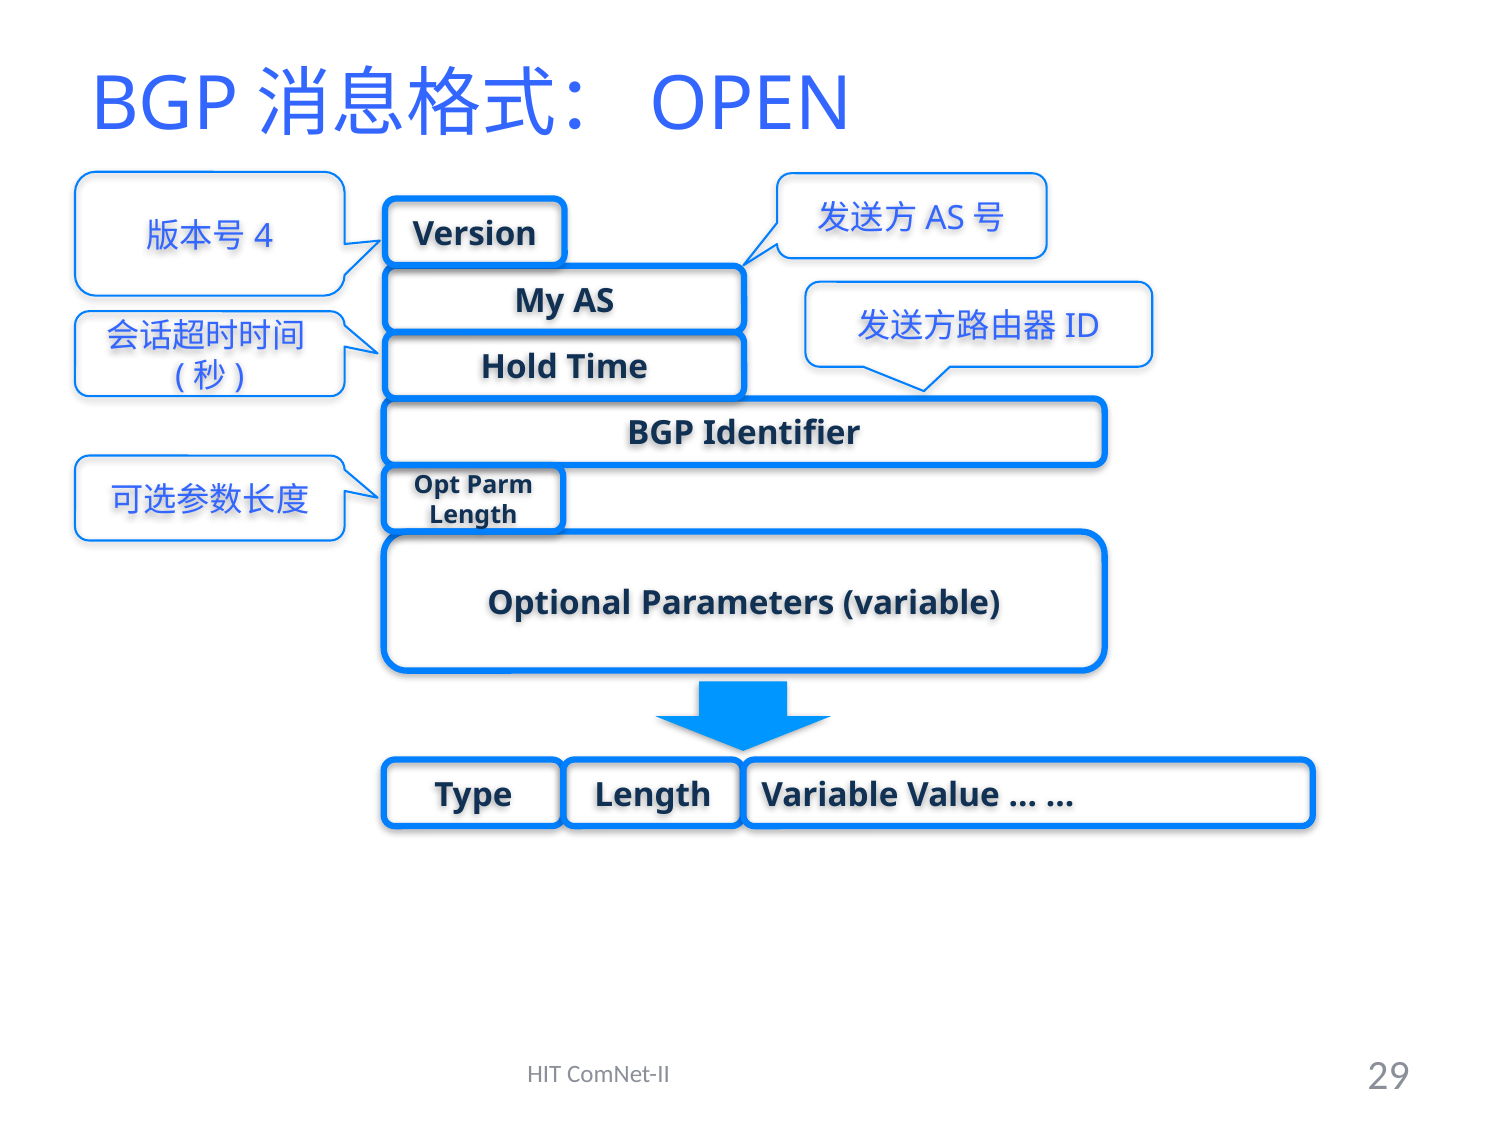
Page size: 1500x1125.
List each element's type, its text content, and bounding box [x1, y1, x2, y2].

text_box 版本号4 [74, 170, 379, 297]
text_box [655, 679, 834, 753]
text_box Variable Value … … [742, 758, 1314, 827]
text_box 可选参数长度 [74, 454, 379, 542]
title BGP消息格式：OPEN [75, 6, 1425, 194]
text_box 会话超时时间(秒) [74, 310, 379, 397]
text_box Length [562, 758, 742, 827]
text_box My AS [384, 264, 745, 332]
text_box 发送方路由器ID [804, 280, 1154, 392]
text_box BGP Identifier [382, 397, 1106, 466]
text_box Opt Parm Length [382, 464, 565, 533]
text_box Optional Parameters (variable) [382, 530, 1106, 672]
slide_number 29 [1074, 1042, 1425, 1103]
text_box 发送方AS号 [742, 172, 1048, 266]
text_box Type [382, 758, 562, 827]
text_box Hold Time [384, 331, 745, 400]
footer HIT ComNet-II [512, 1042, 988, 1103]
text_box Version [384, 197, 566, 266]
